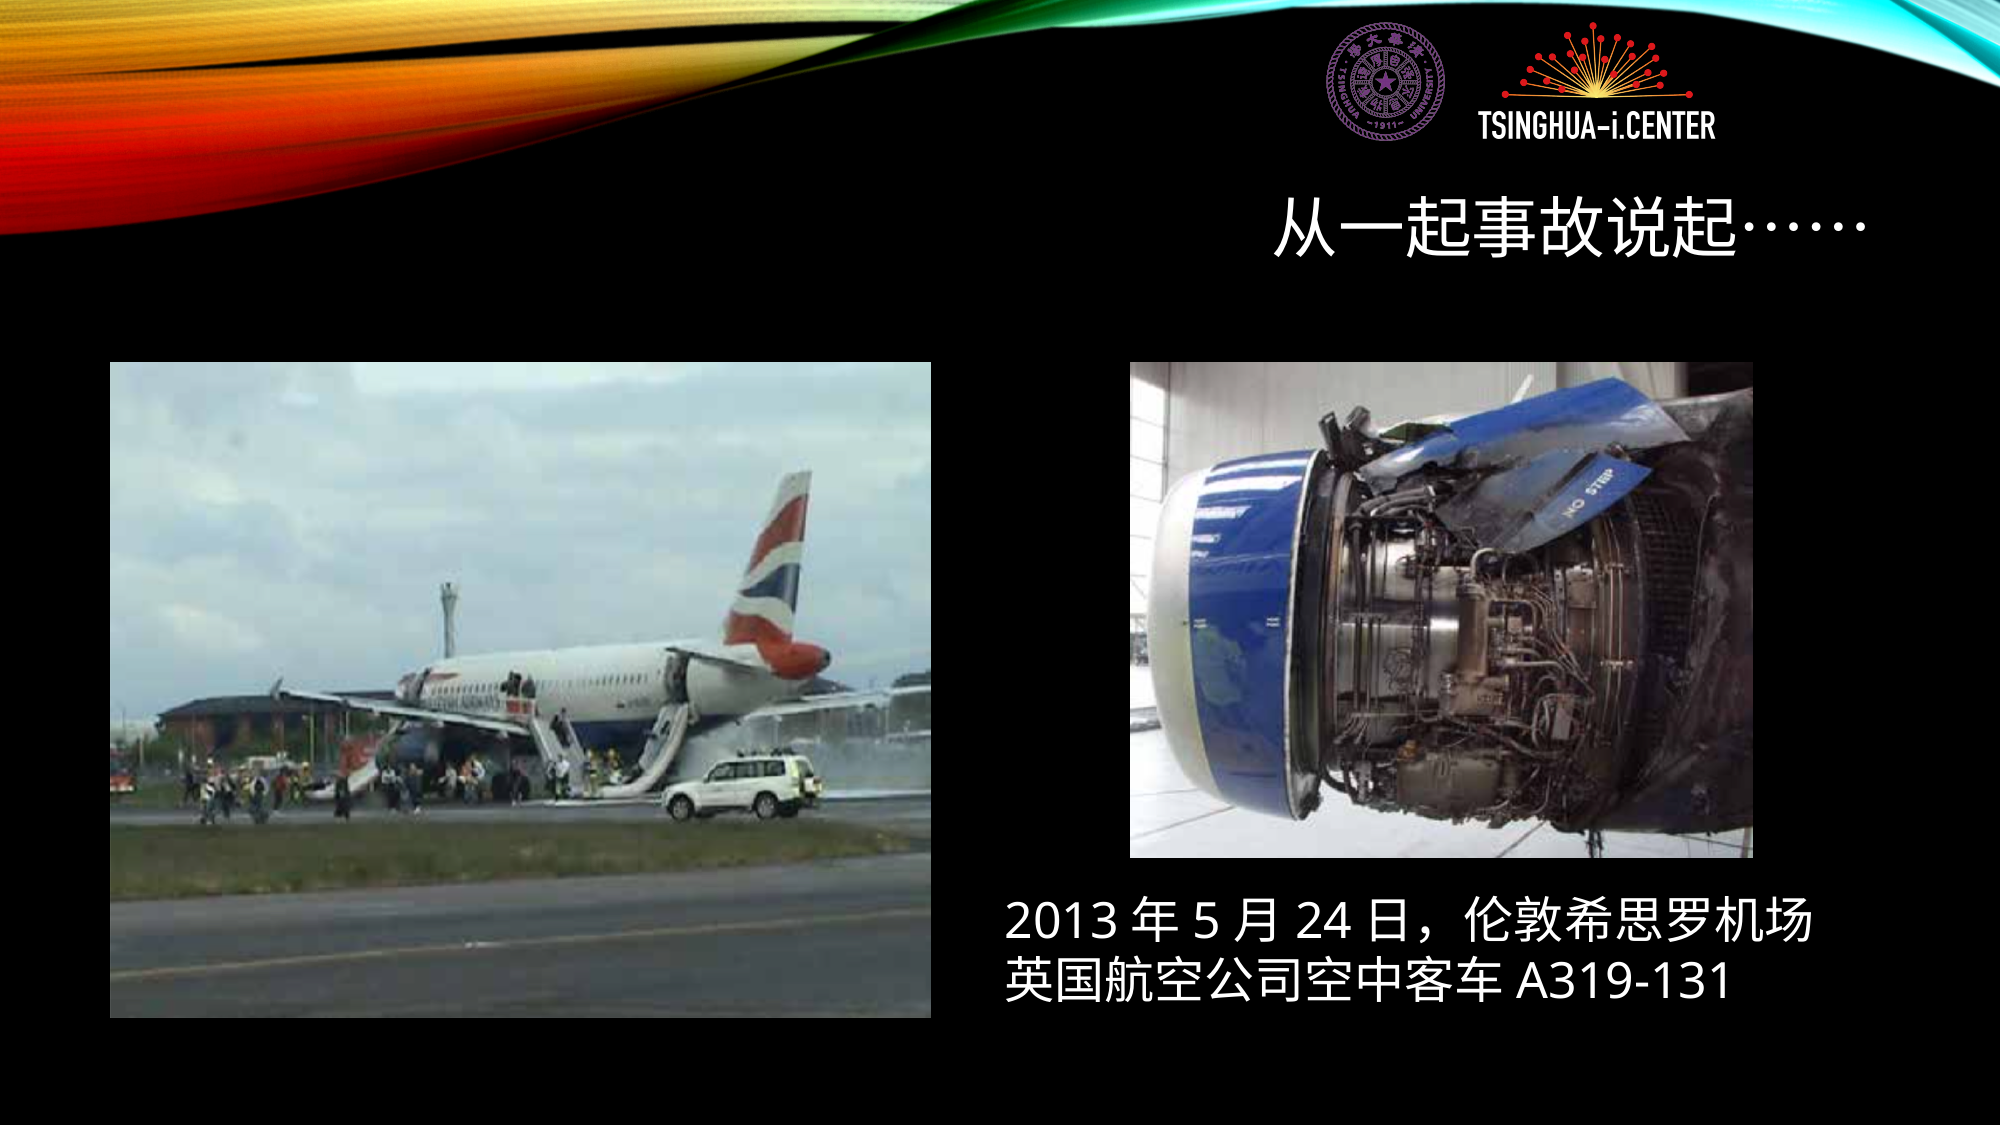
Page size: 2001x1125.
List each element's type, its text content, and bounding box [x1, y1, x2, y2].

picture [0, 0, 2000, 237]
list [1130, 361, 1753, 858]
title 从一起事故说起…… [474, 125, 1888, 338]
text_box 2013年5月24日，伦敦希思罗机场 英国航空公司空中客车A319-131 [989, 881, 1829, 1017]
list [110, 361, 931, 1019]
